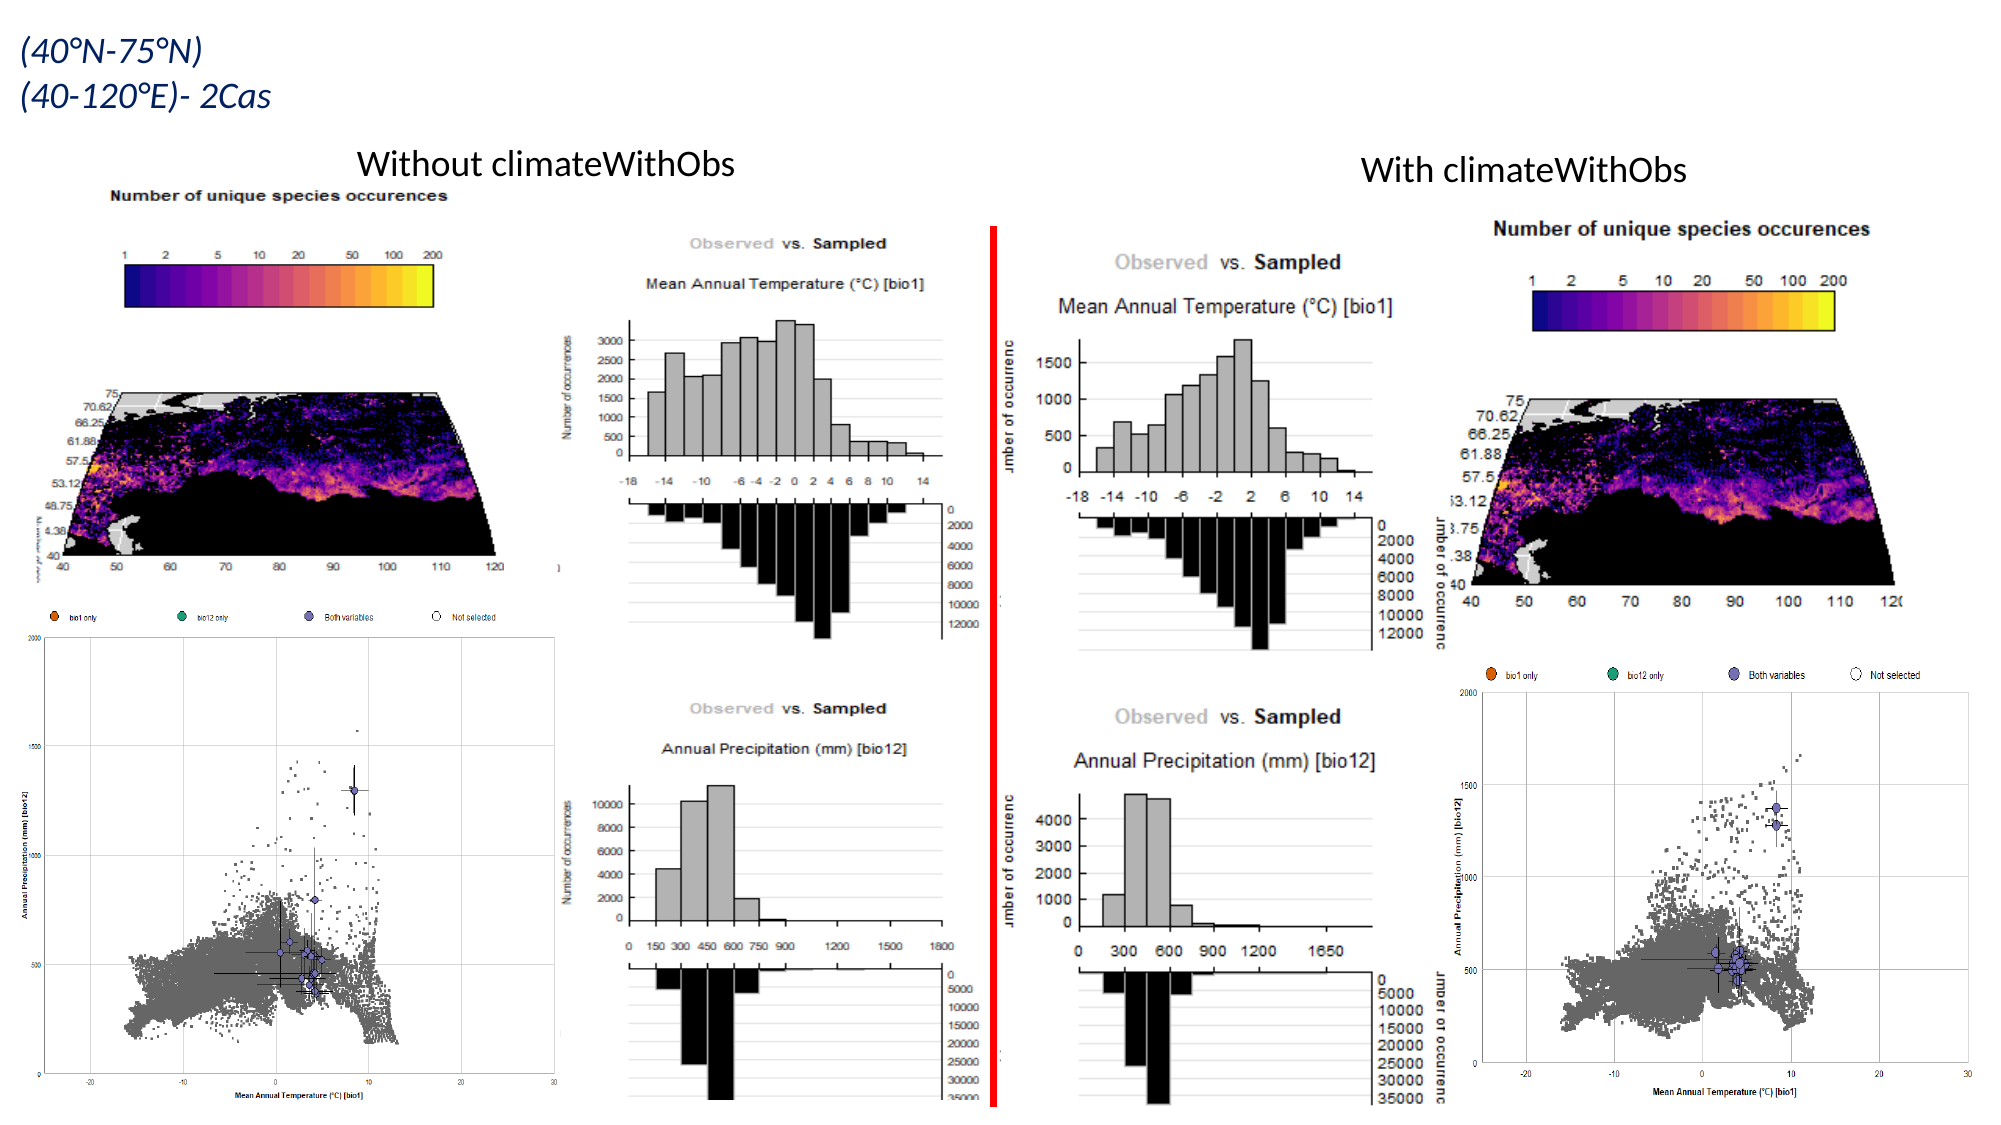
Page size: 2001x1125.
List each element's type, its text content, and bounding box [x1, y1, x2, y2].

picture [999, 198, 1975, 1107]
text_box Without climateWithObs [229, 131, 863, 191]
picture [14, 224, 983, 1107]
picture [36, 168, 511, 583]
text_box With climateWithObs [1207, 138, 1841, 198]
text_box (40°N-75°N) (40-120°E)- 2Cas [4, 18, 628, 124]
